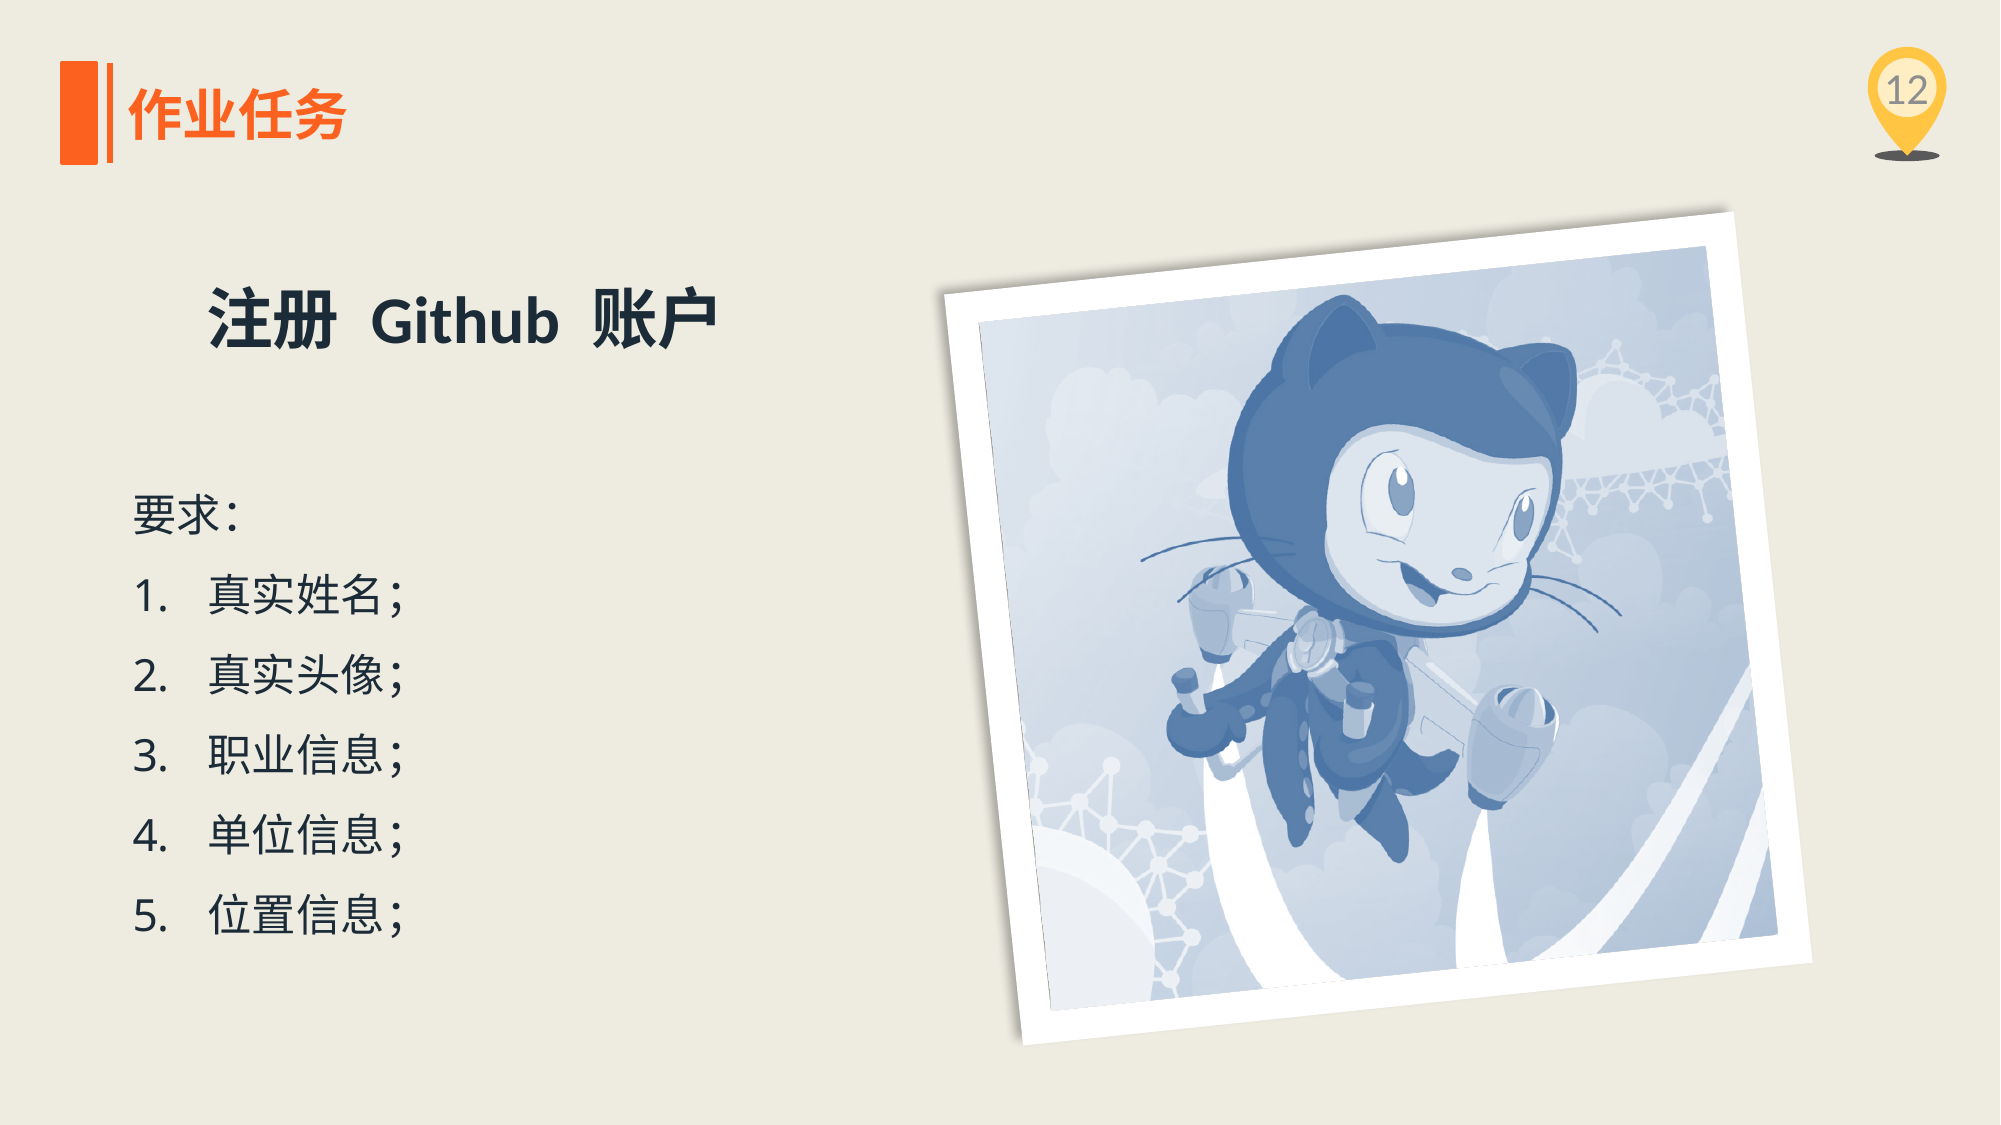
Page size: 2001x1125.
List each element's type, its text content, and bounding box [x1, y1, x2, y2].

text_box 注册 Github 账户 [191, 269, 740, 365]
text_box [60, 61, 98, 165]
slide_number 12 [1673, 57, 2000, 118]
text_box 作业任务 [115, 72, 577, 154]
text_box 要求： 真实姓名； 真实头像； 职业信息； 单位信息； 位置信息； [117, 453, 812, 948]
picture [1012, 281, 1745, 976]
